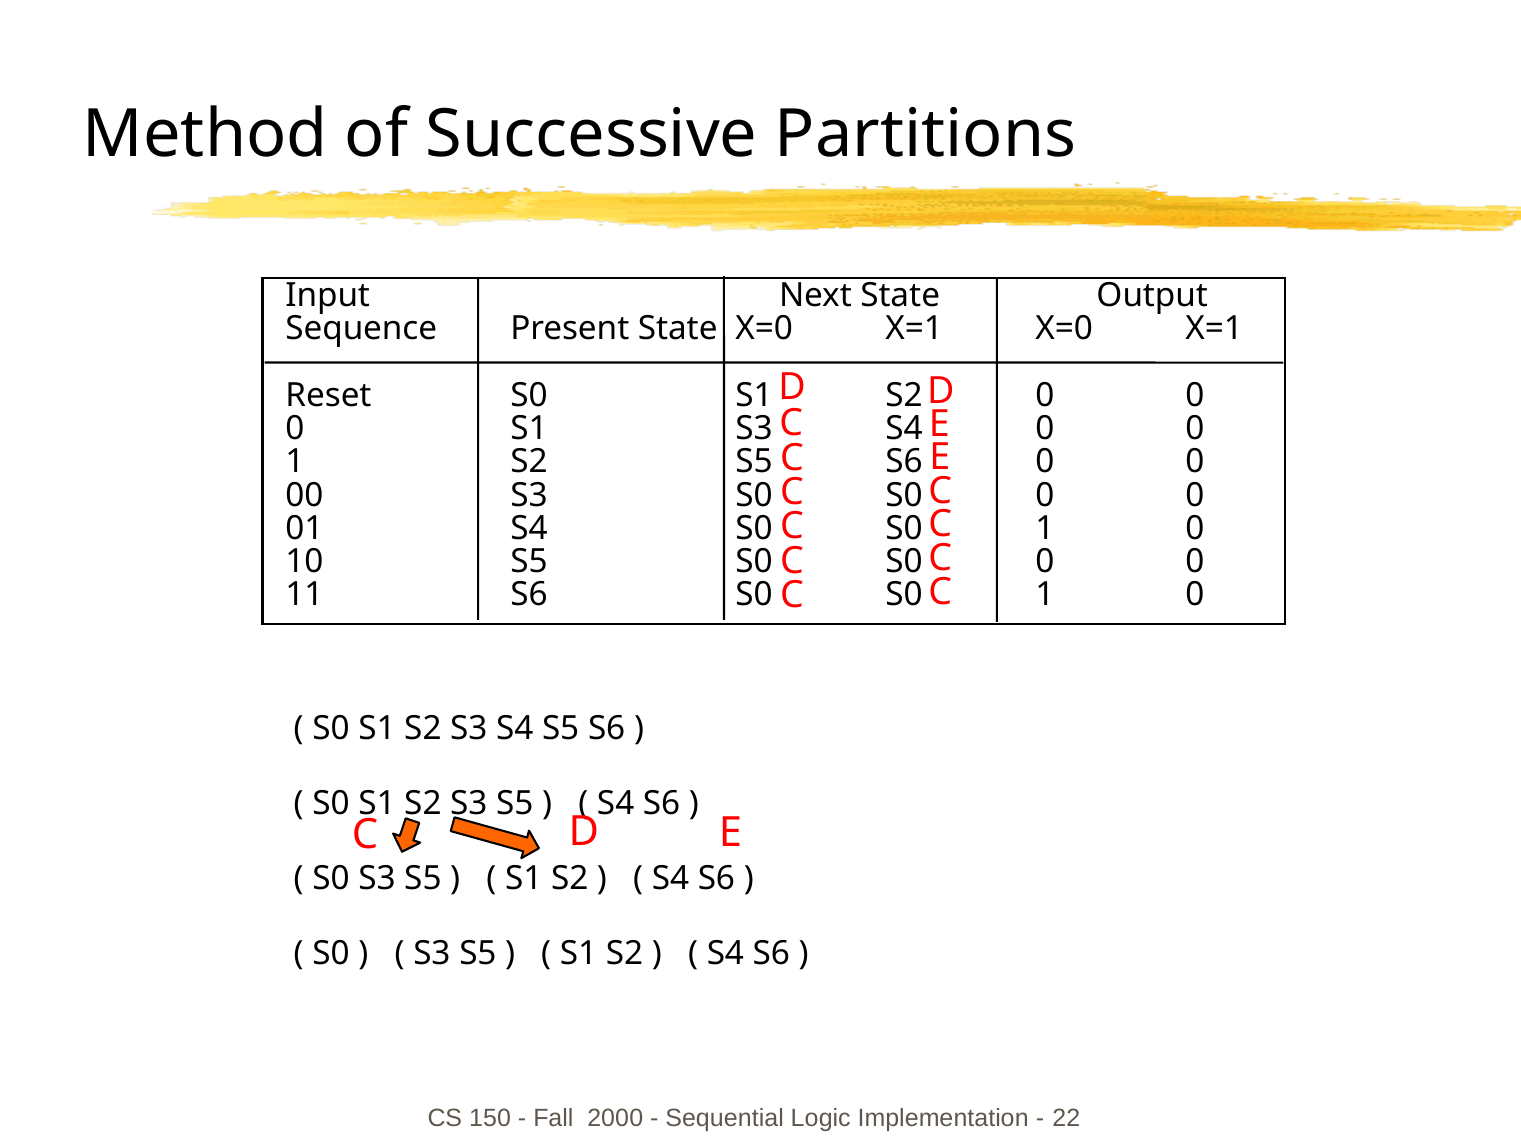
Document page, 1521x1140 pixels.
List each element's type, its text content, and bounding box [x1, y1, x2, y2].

text_box D [553, 796, 614, 862]
text_box E [704, 797, 758, 863]
footer CS 150 - Fall 2000 - Sequential Logic Implementation - 22 [388, 1063, 1120, 1140]
title Method of Successive Partitions [67, 38, 1361, 178]
text_box [450, 817, 539, 859]
text_box ( S0 S1 S2 S3 S4 S5 S6 ) ( S0 S1 S2 S3 S5 ) ( S4 S6 ) ( S0 S3 S5 ) ( S1 S2 ) ( S4 S6 ) ( S0 ) ( S3 S5 ) ( S1 S2 ) ( S4 S6 ) [290, 679, 1210, 1034]
picture [152, 177, 1521, 242]
text_box C [337, 799, 394, 864]
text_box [262, 274, 1304, 630]
text_box [394, 818, 421, 852]
